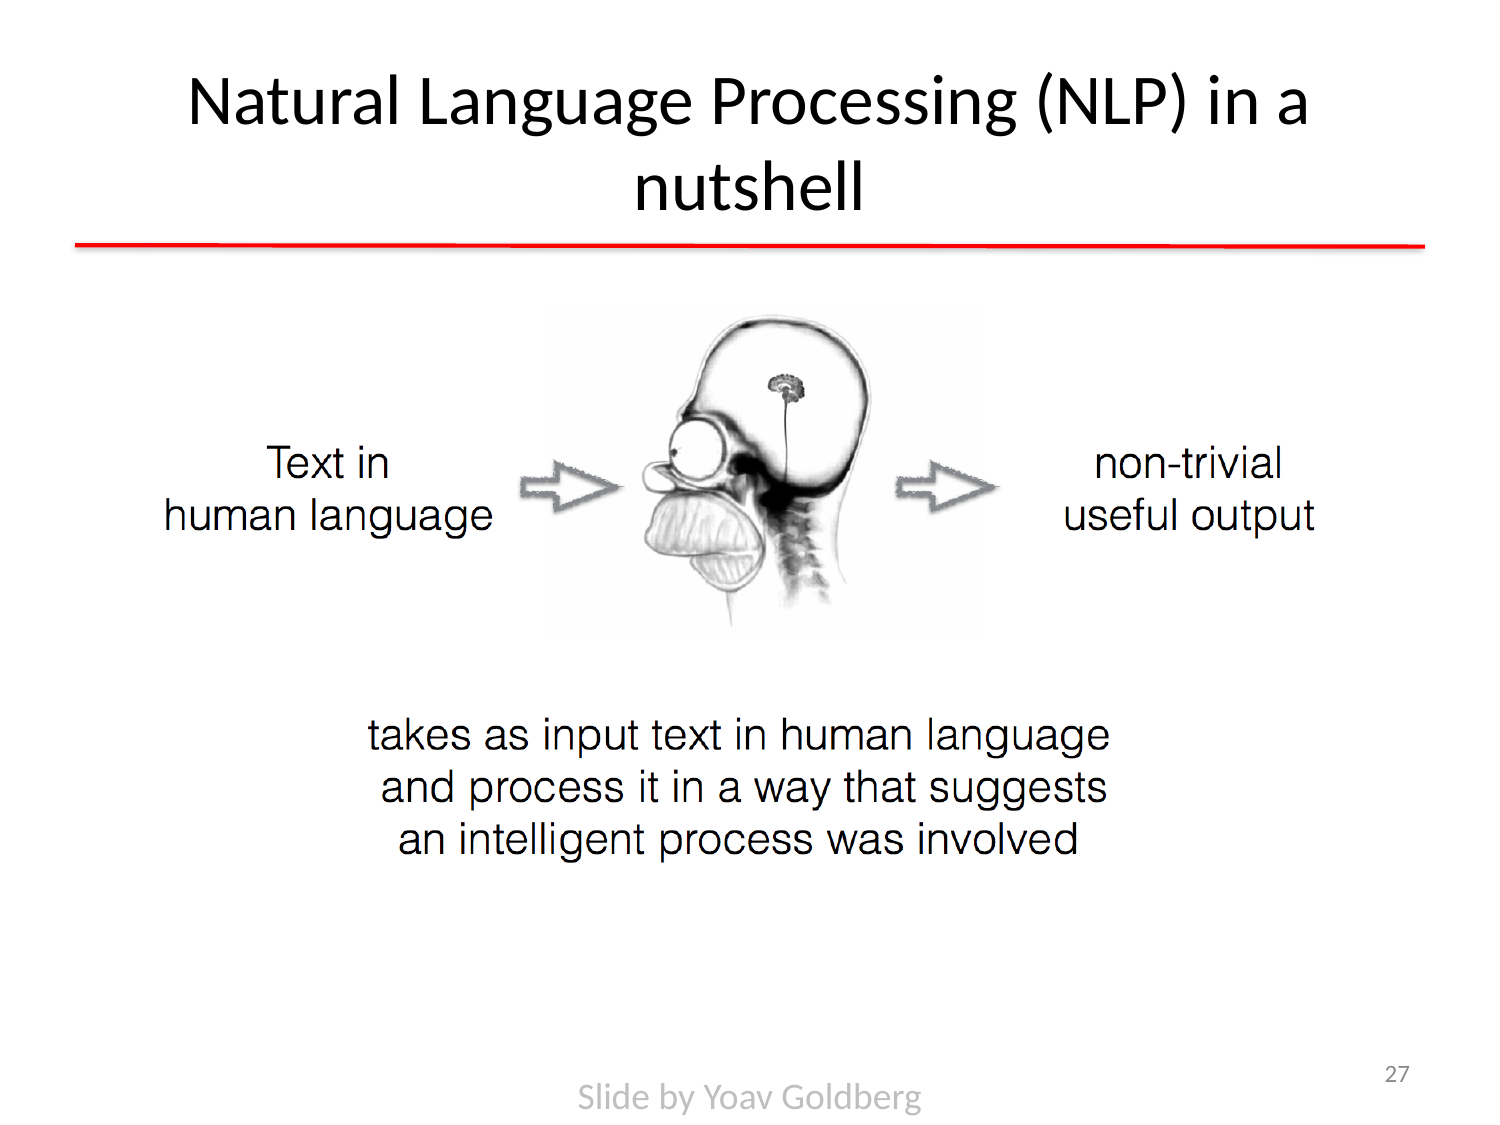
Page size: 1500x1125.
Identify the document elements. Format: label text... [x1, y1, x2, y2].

slide_number 27 [1074, 1042, 1425, 1103]
title Natural Language Processing (NLP) in a nutshell [75, 45, 1425, 233]
picture [154, 292, 1346, 871]
text_box Slide by Yoav Goldberg [562, 1064, 938, 1125]
